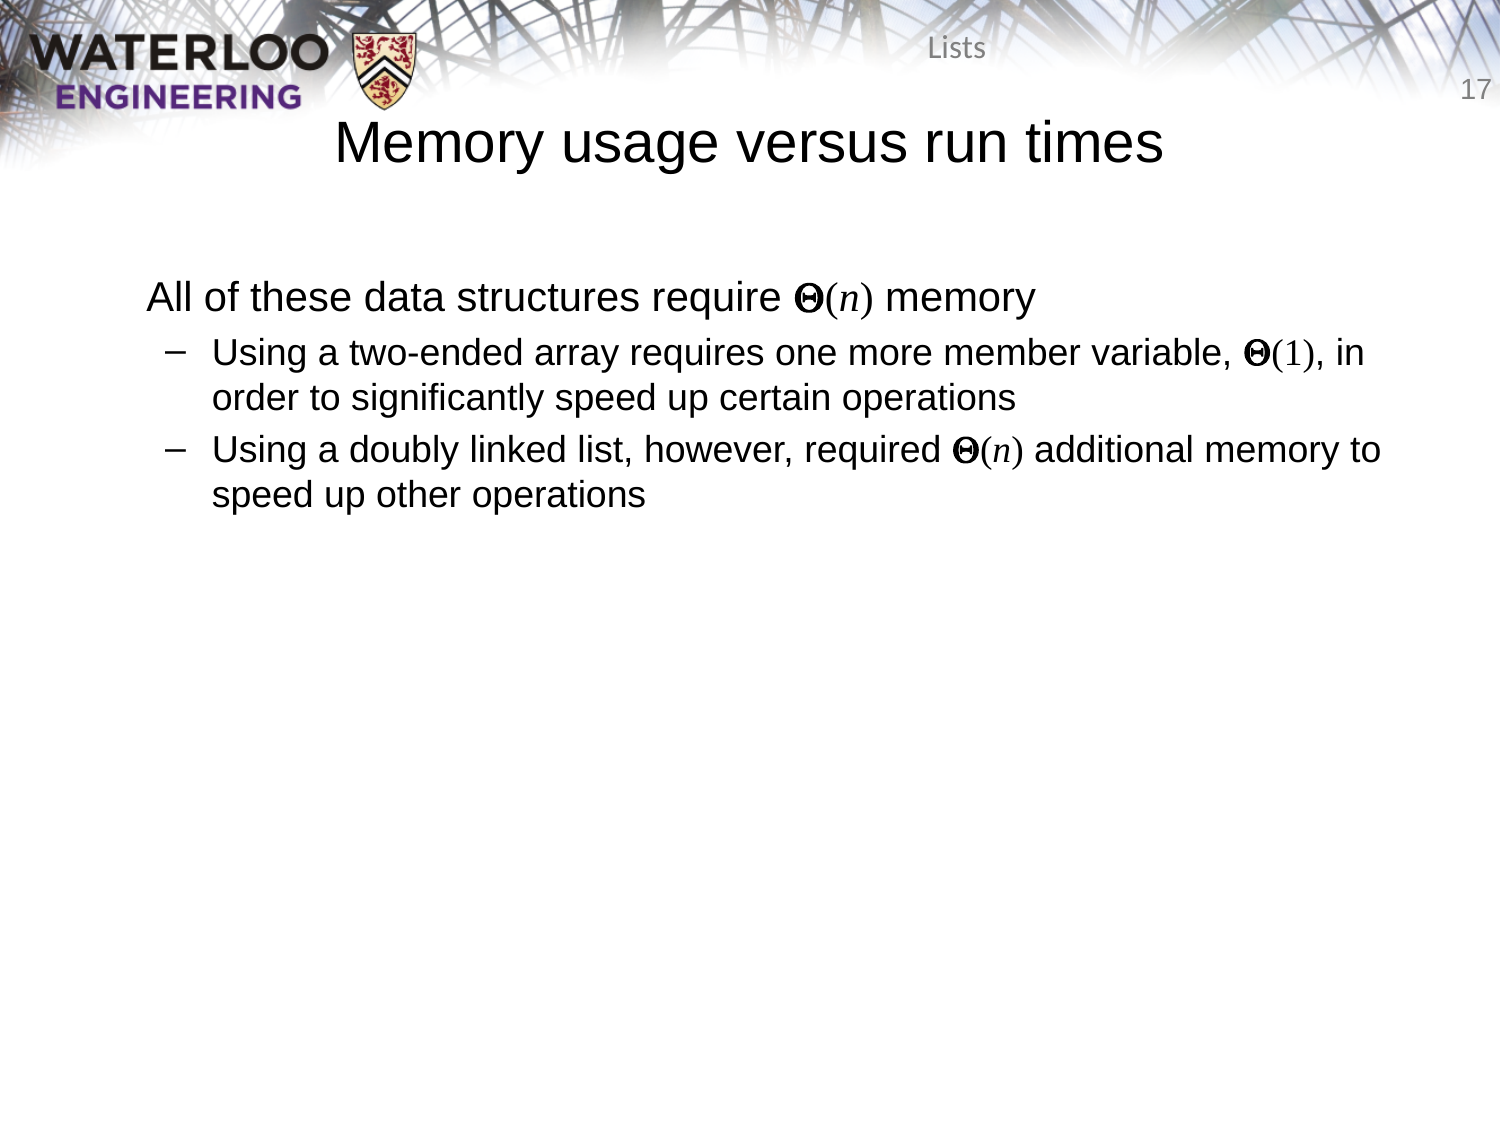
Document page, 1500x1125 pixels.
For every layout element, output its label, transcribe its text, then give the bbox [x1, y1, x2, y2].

picture [0, 0, 1500, 1125]
title Memory usage versus run times [74, 44, 1426, 233]
list All of these data structures require Q(n) memory Using a two-ended array requires one more member variable, Q(1), in order to significantly speed up certain operations Using a doubly linked list, however, required Q(n) additional memory to speed up other operations [74, 262, 1426, 1006]
